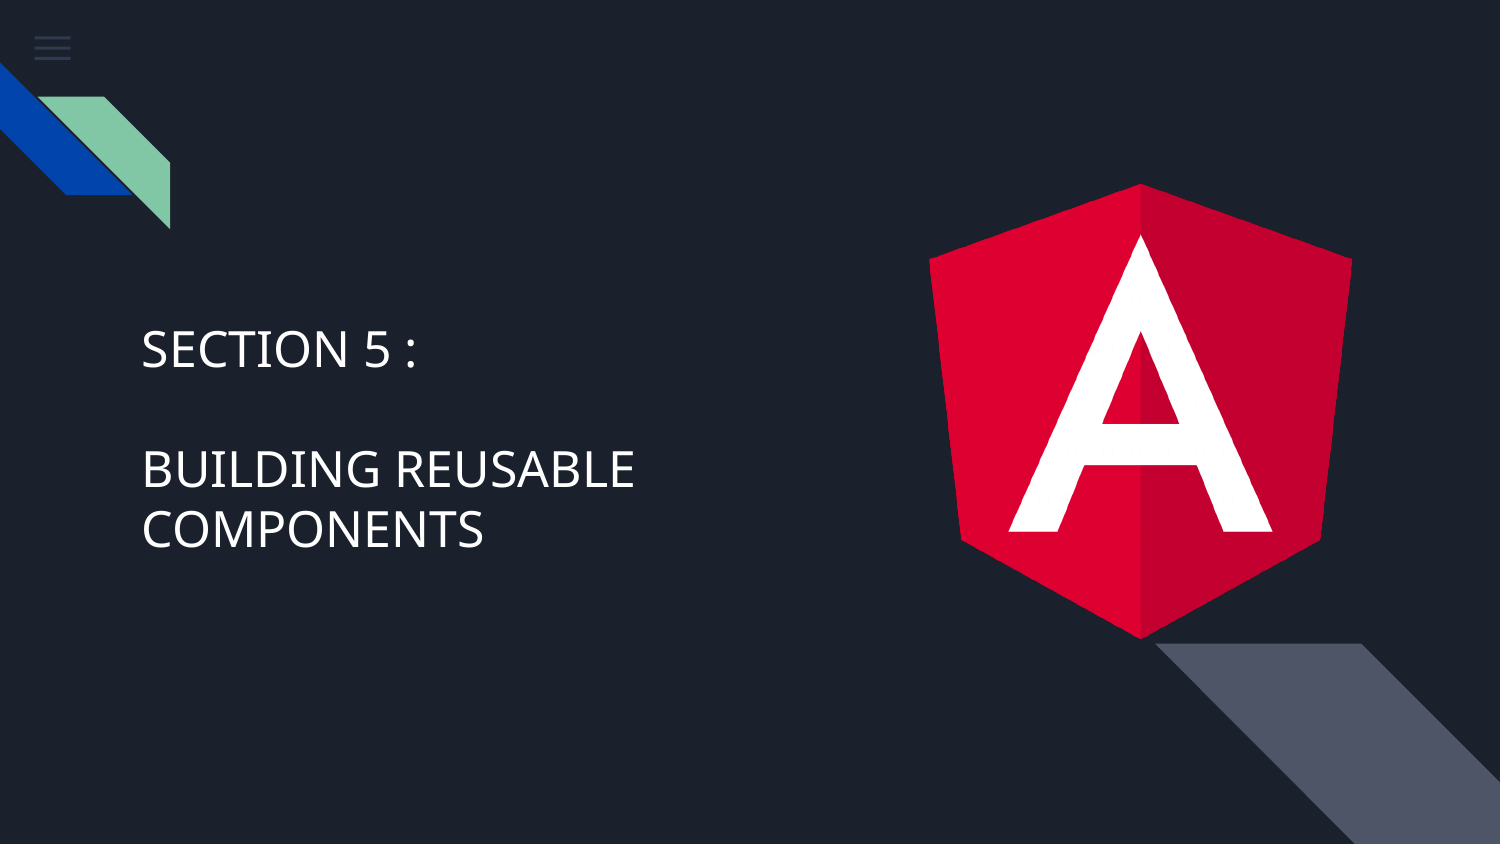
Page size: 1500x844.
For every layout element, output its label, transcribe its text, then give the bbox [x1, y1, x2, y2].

picture [855, 115, 1425, 685]
text_box [1204, 693, 1500, 844]
title SECTION 5 : BUILDING REUSABLE COMPONENTS [126, 302, 821, 603]
